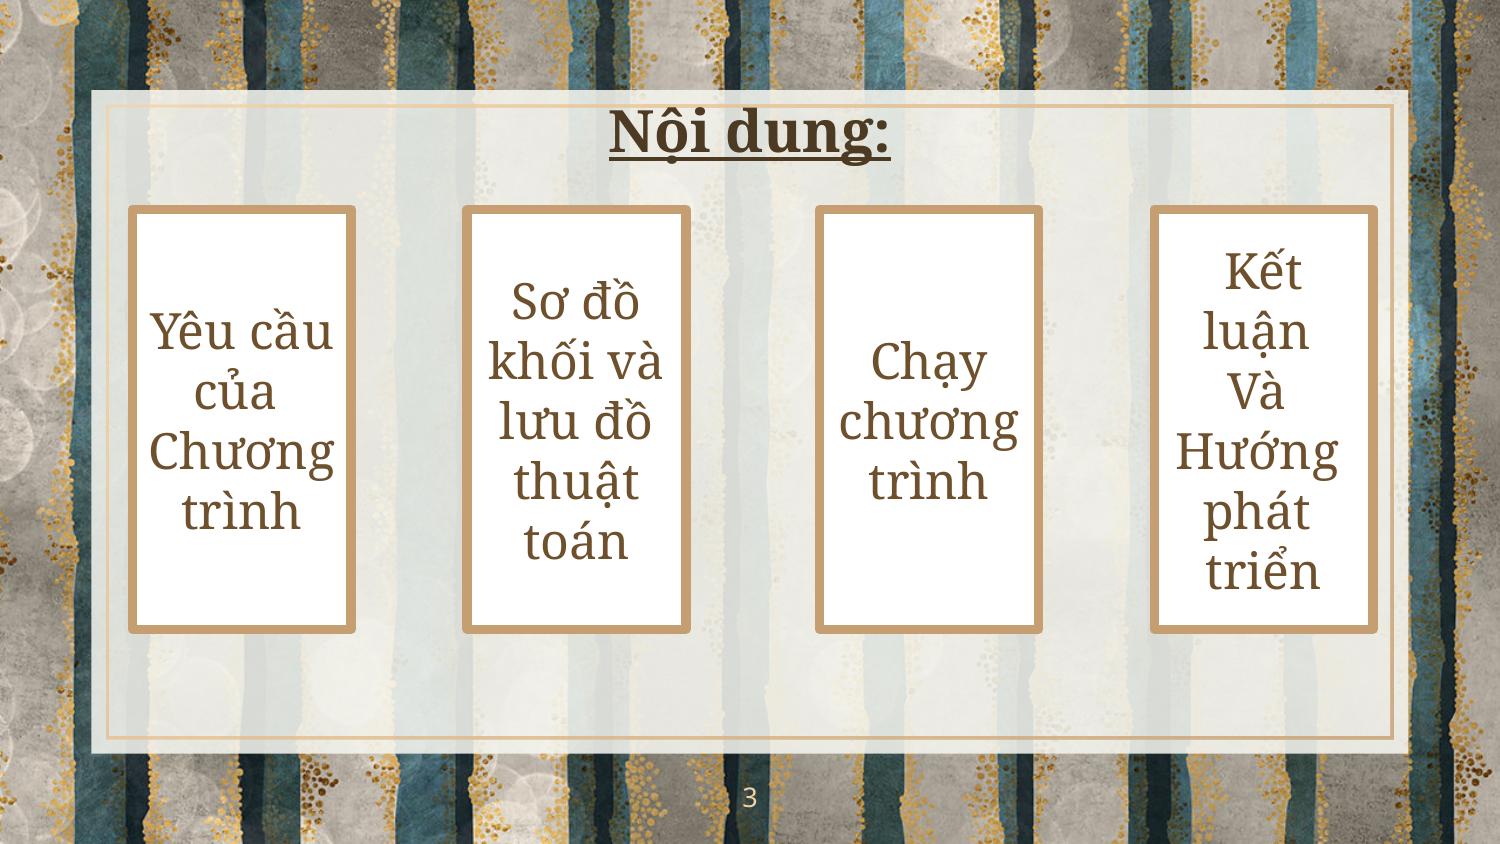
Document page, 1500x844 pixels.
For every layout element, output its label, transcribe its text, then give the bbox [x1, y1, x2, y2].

text_box Chạy chương trình [818, 207, 1040, 631]
text_box Sơ đồ khối và lưu đồ thuật toán [465, 207, 688, 631]
picture [0, 0, 1500, 844]
slide_number 3 [705, 753, 795, 844]
text_box Kết luận Và Hướng phát triển [1152, 207, 1375, 631]
text_box Nội dung: [593, 86, 907, 171]
text_box Yêu cầu của Chương trình [130, 207, 353, 631]
